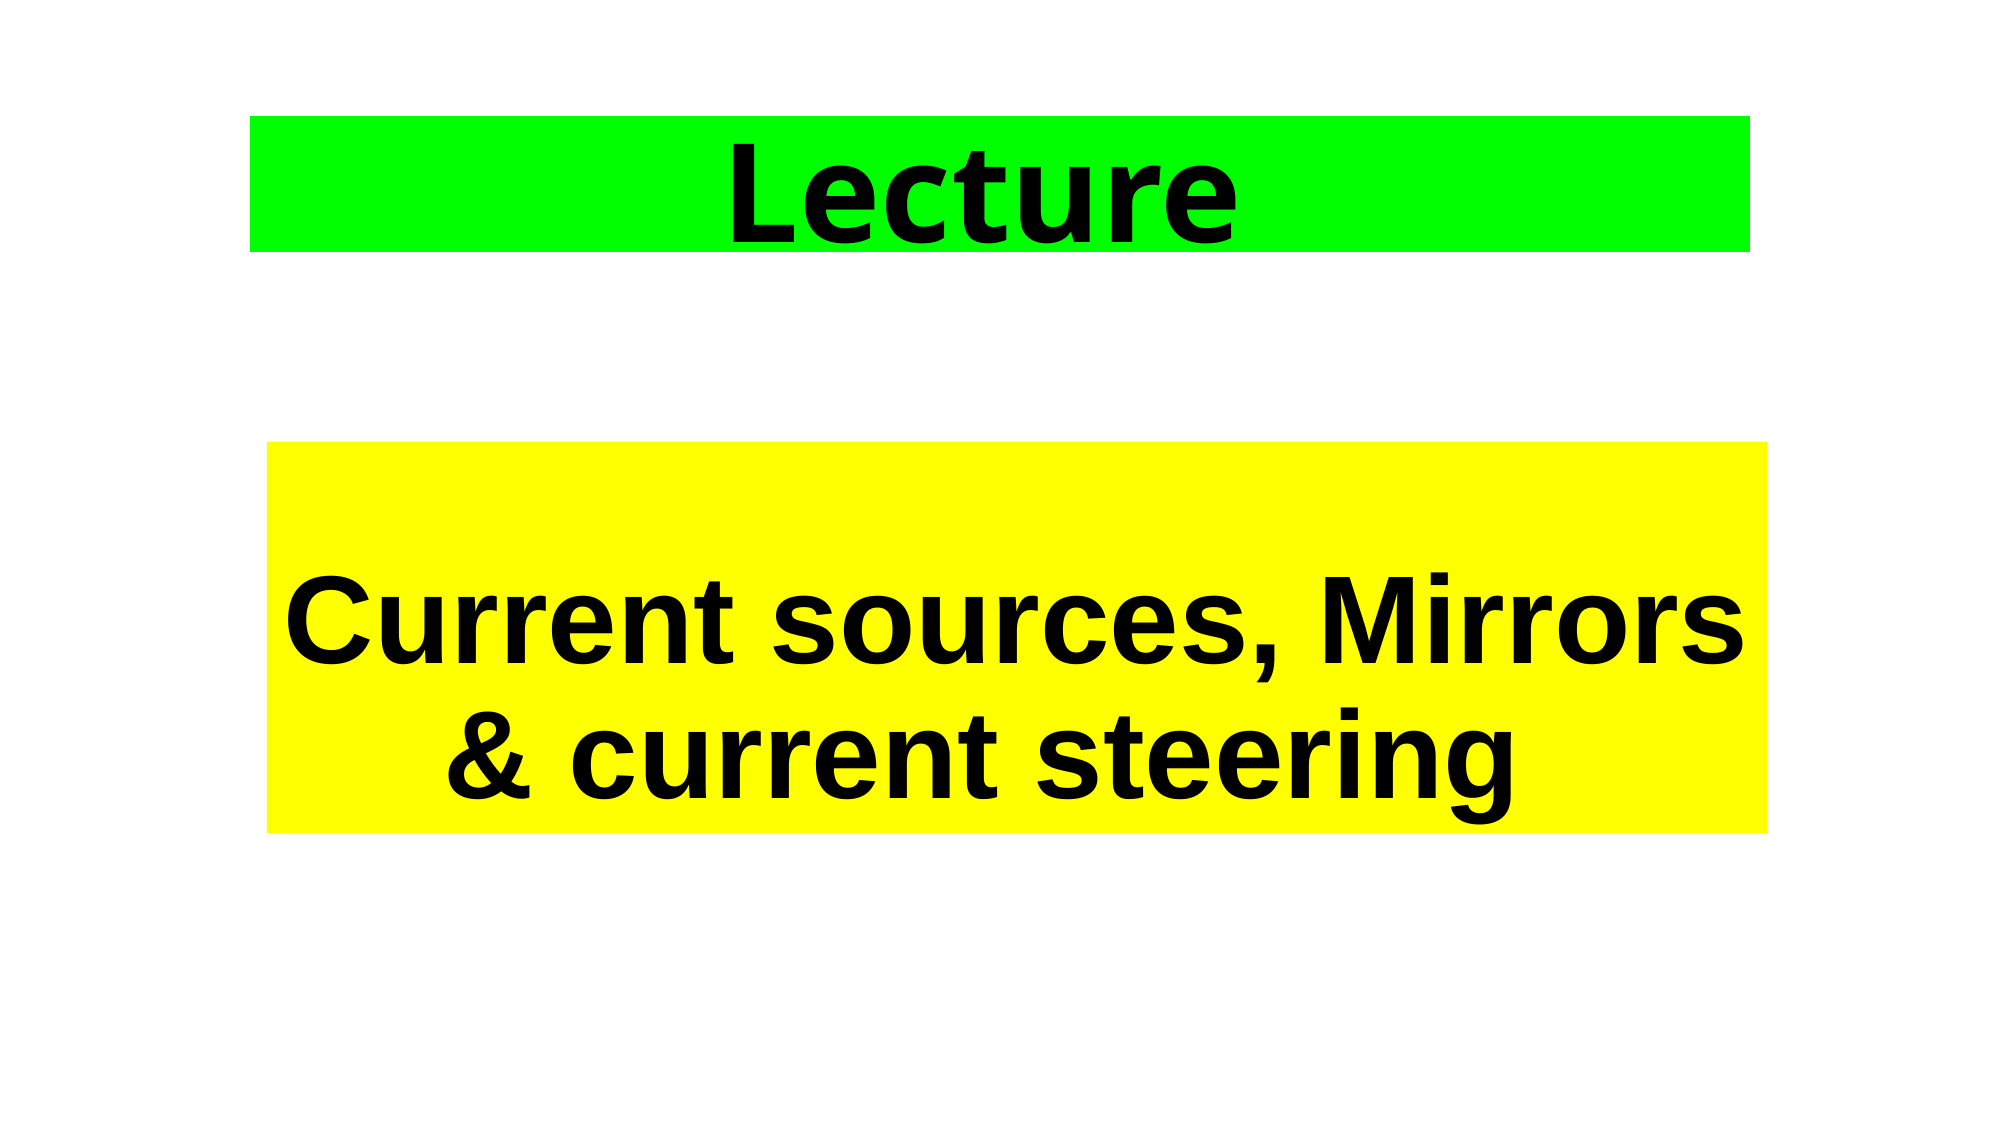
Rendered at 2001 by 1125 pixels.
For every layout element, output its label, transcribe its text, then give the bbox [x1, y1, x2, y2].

title Current sources, Mirrors & current steering [266, 441, 1767, 834]
subtitle Lecture [249, 116, 1750, 252]
